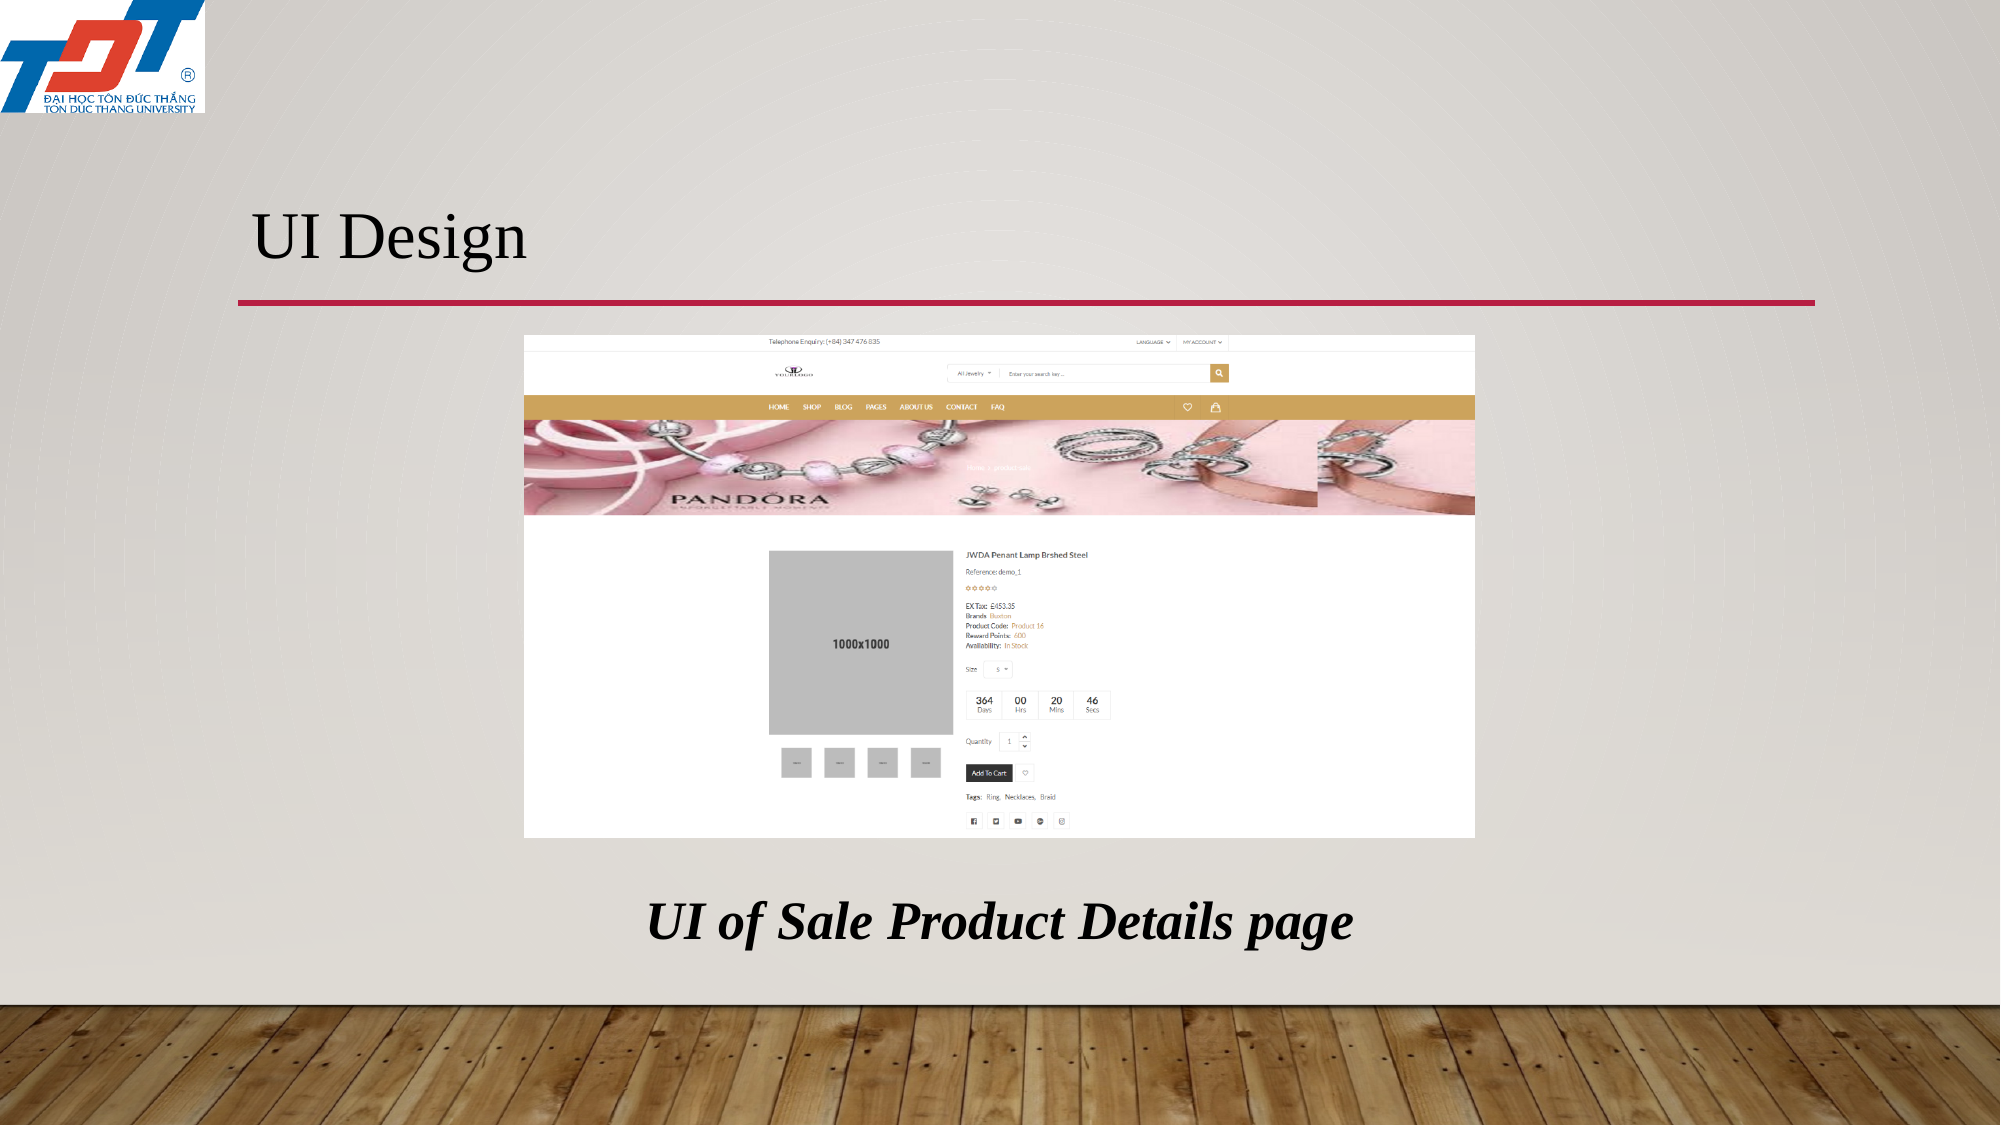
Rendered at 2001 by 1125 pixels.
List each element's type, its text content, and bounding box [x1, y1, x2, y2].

text_box UI Design [236, 184, 544, 280]
picture [0, 1005, 2000, 1125]
picture [0, 0, 205, 114]
text_box UI of Sale Product Details page [630, 878, 1370, 959]
picture [524, 335, 1476, 838]
